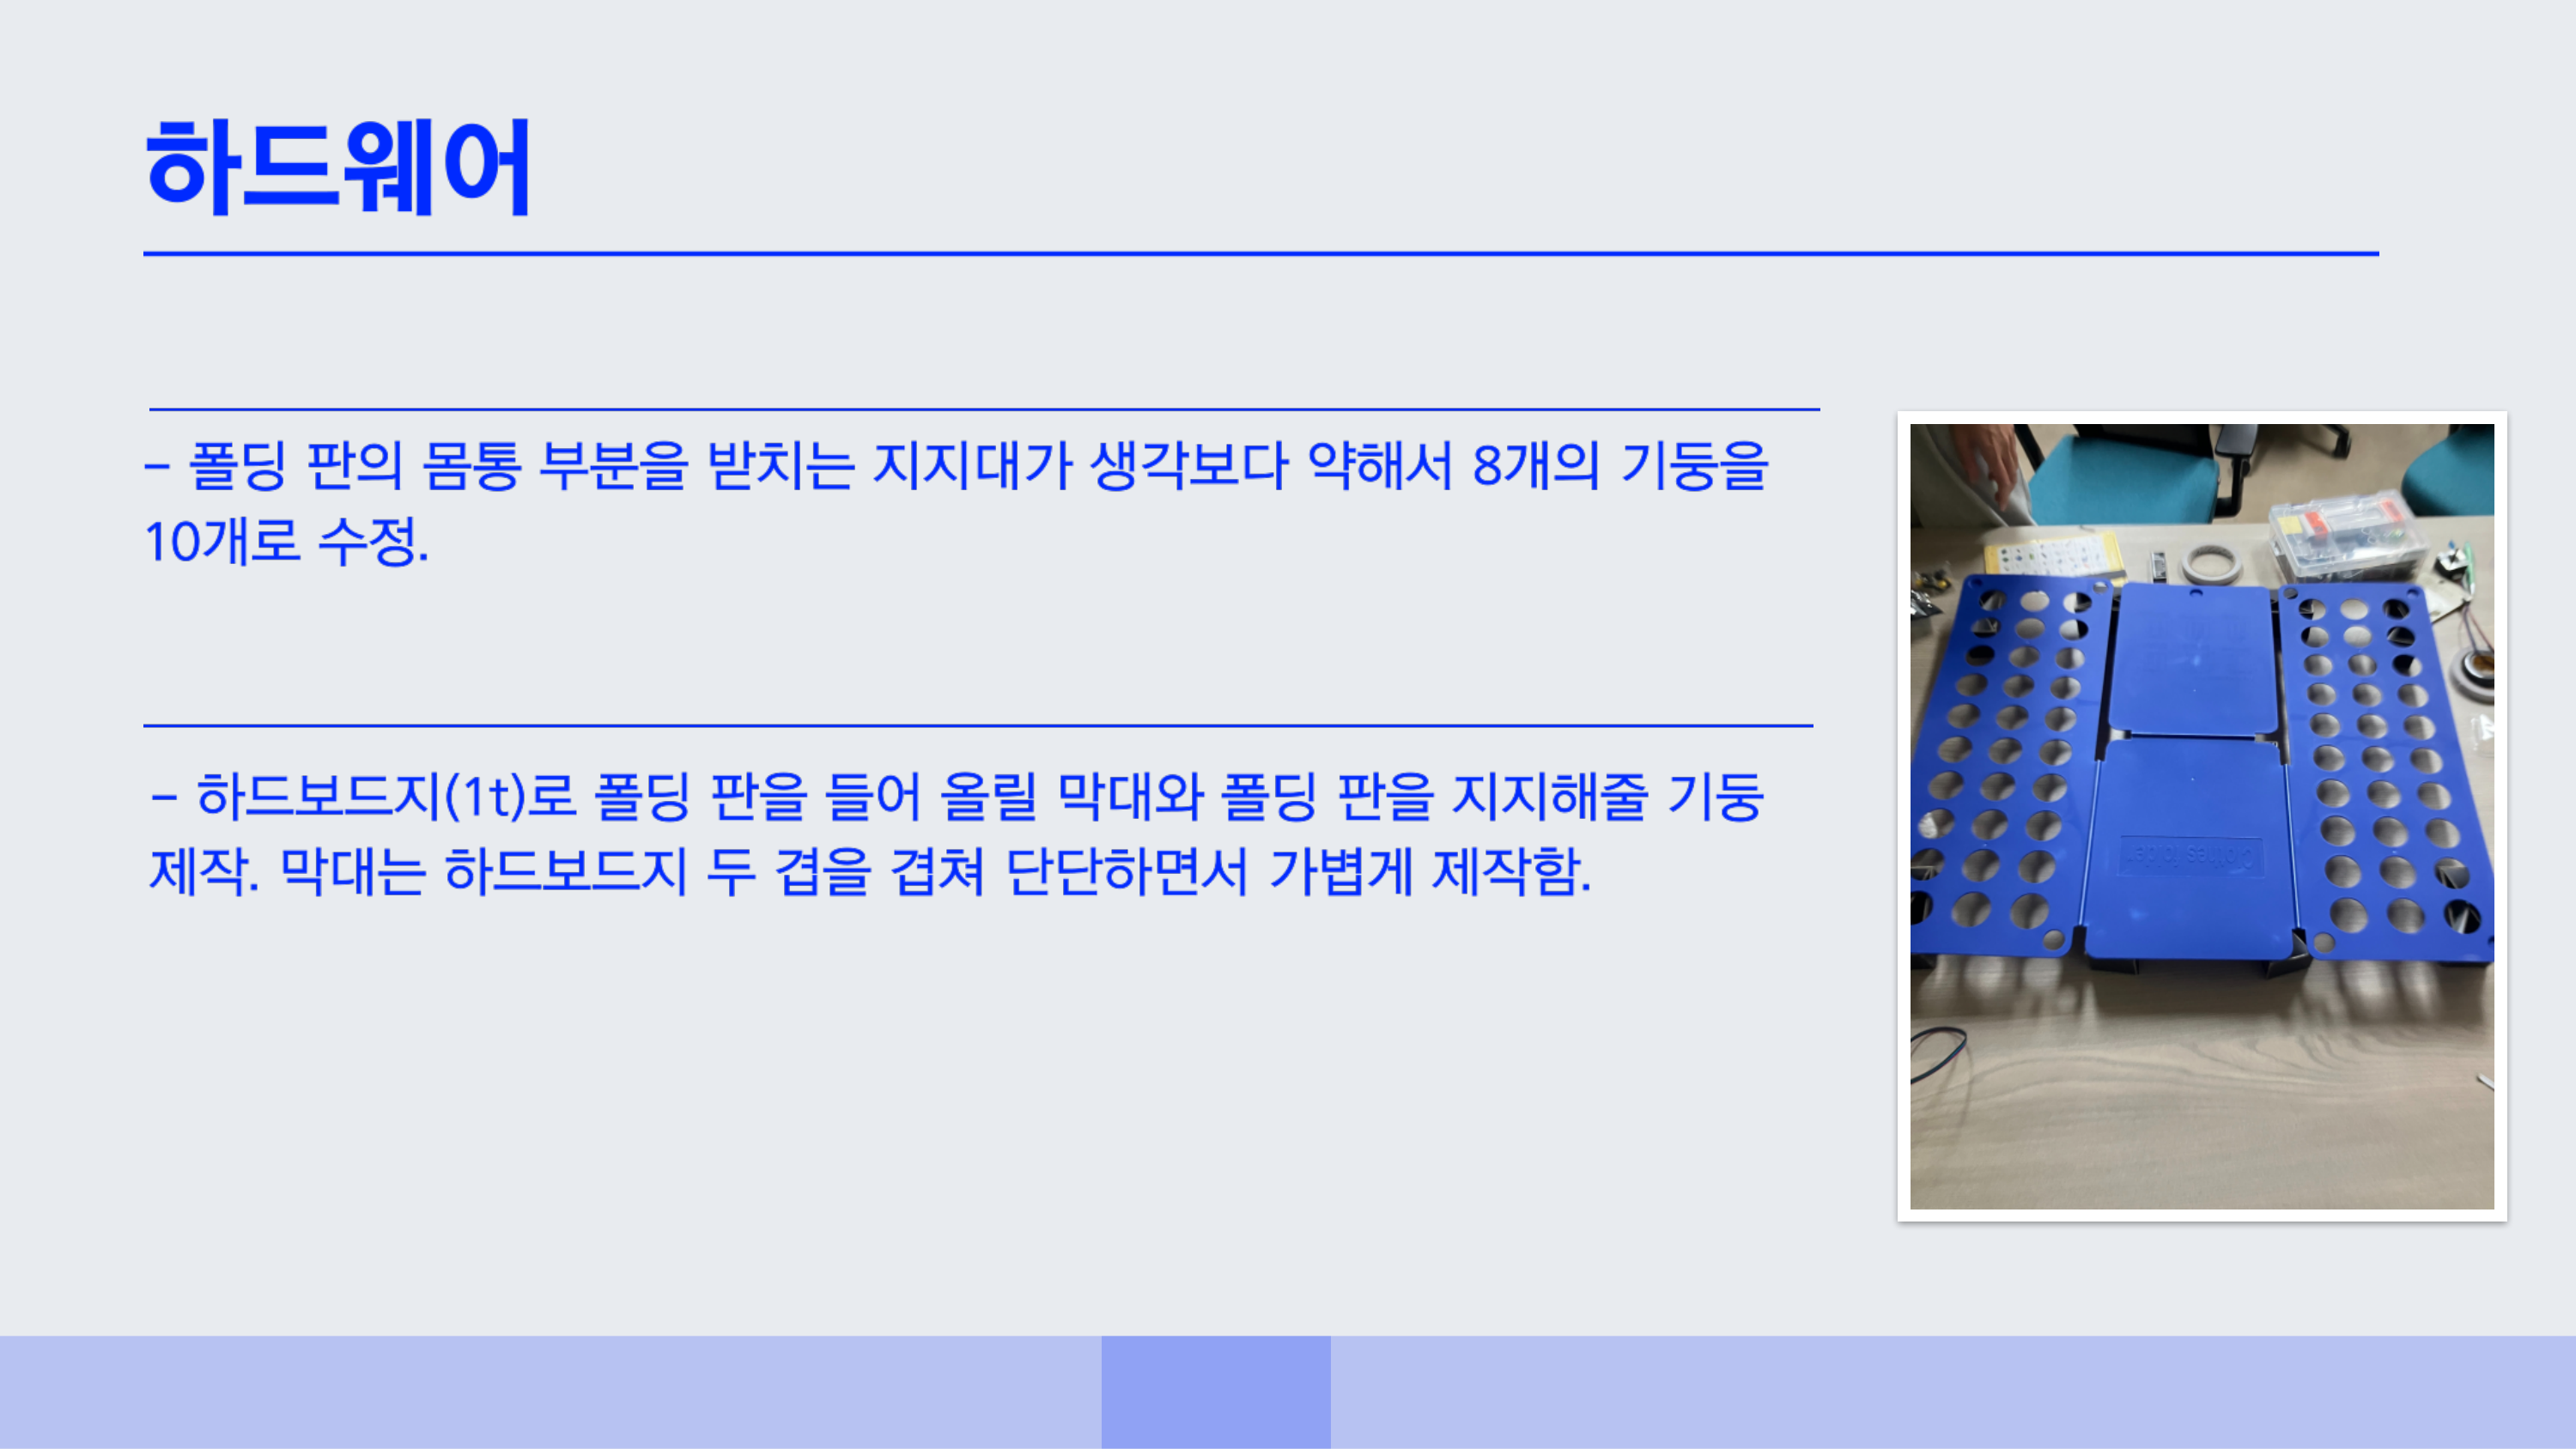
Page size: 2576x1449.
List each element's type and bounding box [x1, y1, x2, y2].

picture [106, 37, 636, 337]
text_box [0, 1334, 1100, 1449]
text_box [1910, 423, 2495, 1210]
text_box [1100, 1334, 2576, 1449]
picture [133, 745, 1814, 960]
text_box [143, 245, 2380, 264]
picture [124, 404, 1826, 628]
text_box [143, 720, 1814, 732]
